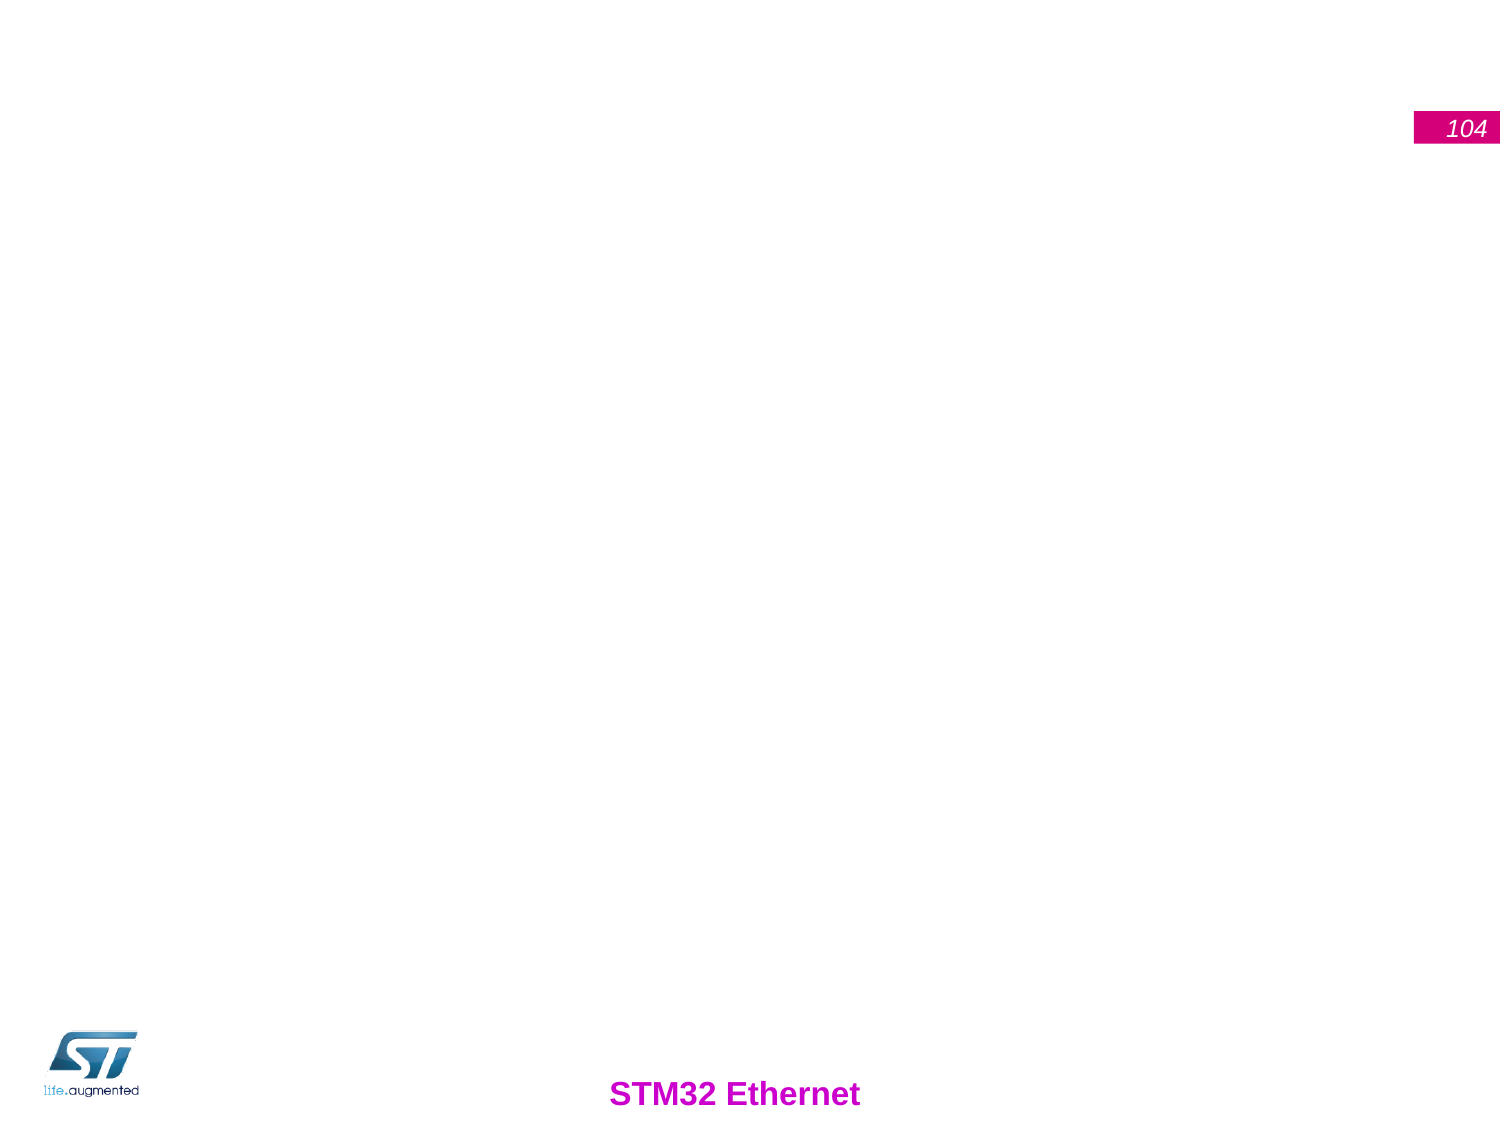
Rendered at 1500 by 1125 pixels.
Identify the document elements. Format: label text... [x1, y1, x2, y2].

picture [36, 1022, 147, 1103]
slide_number 104 [1413, 111, 1500, 144]
